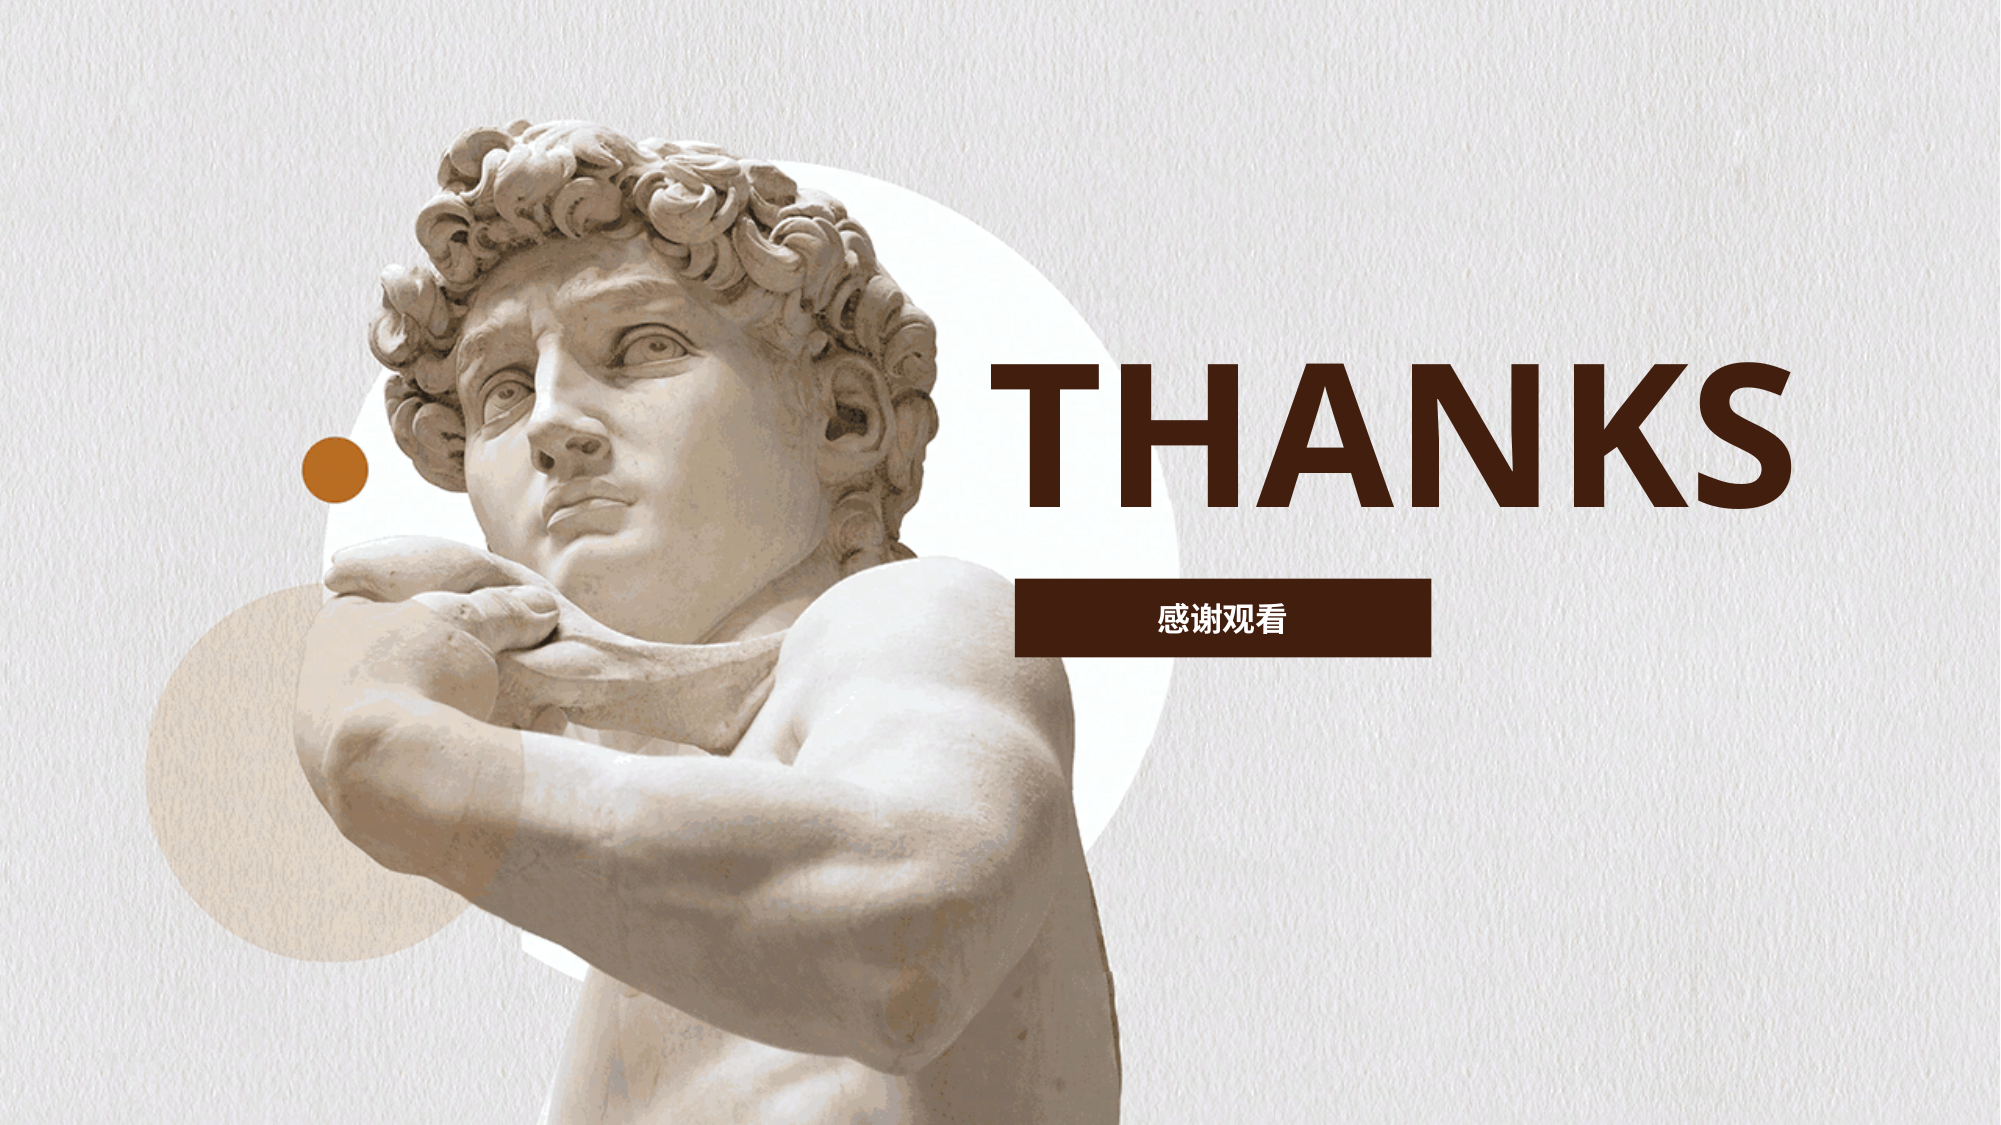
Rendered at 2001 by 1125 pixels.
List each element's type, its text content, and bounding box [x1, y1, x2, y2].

text_box [1014, 578, 1432, 658]
text_box THANKS [972, 300, 1970, 556]
text_box 感谢观看 [1082, 591, 1364, 646]
picture [0, 0, 2001, 1125]
